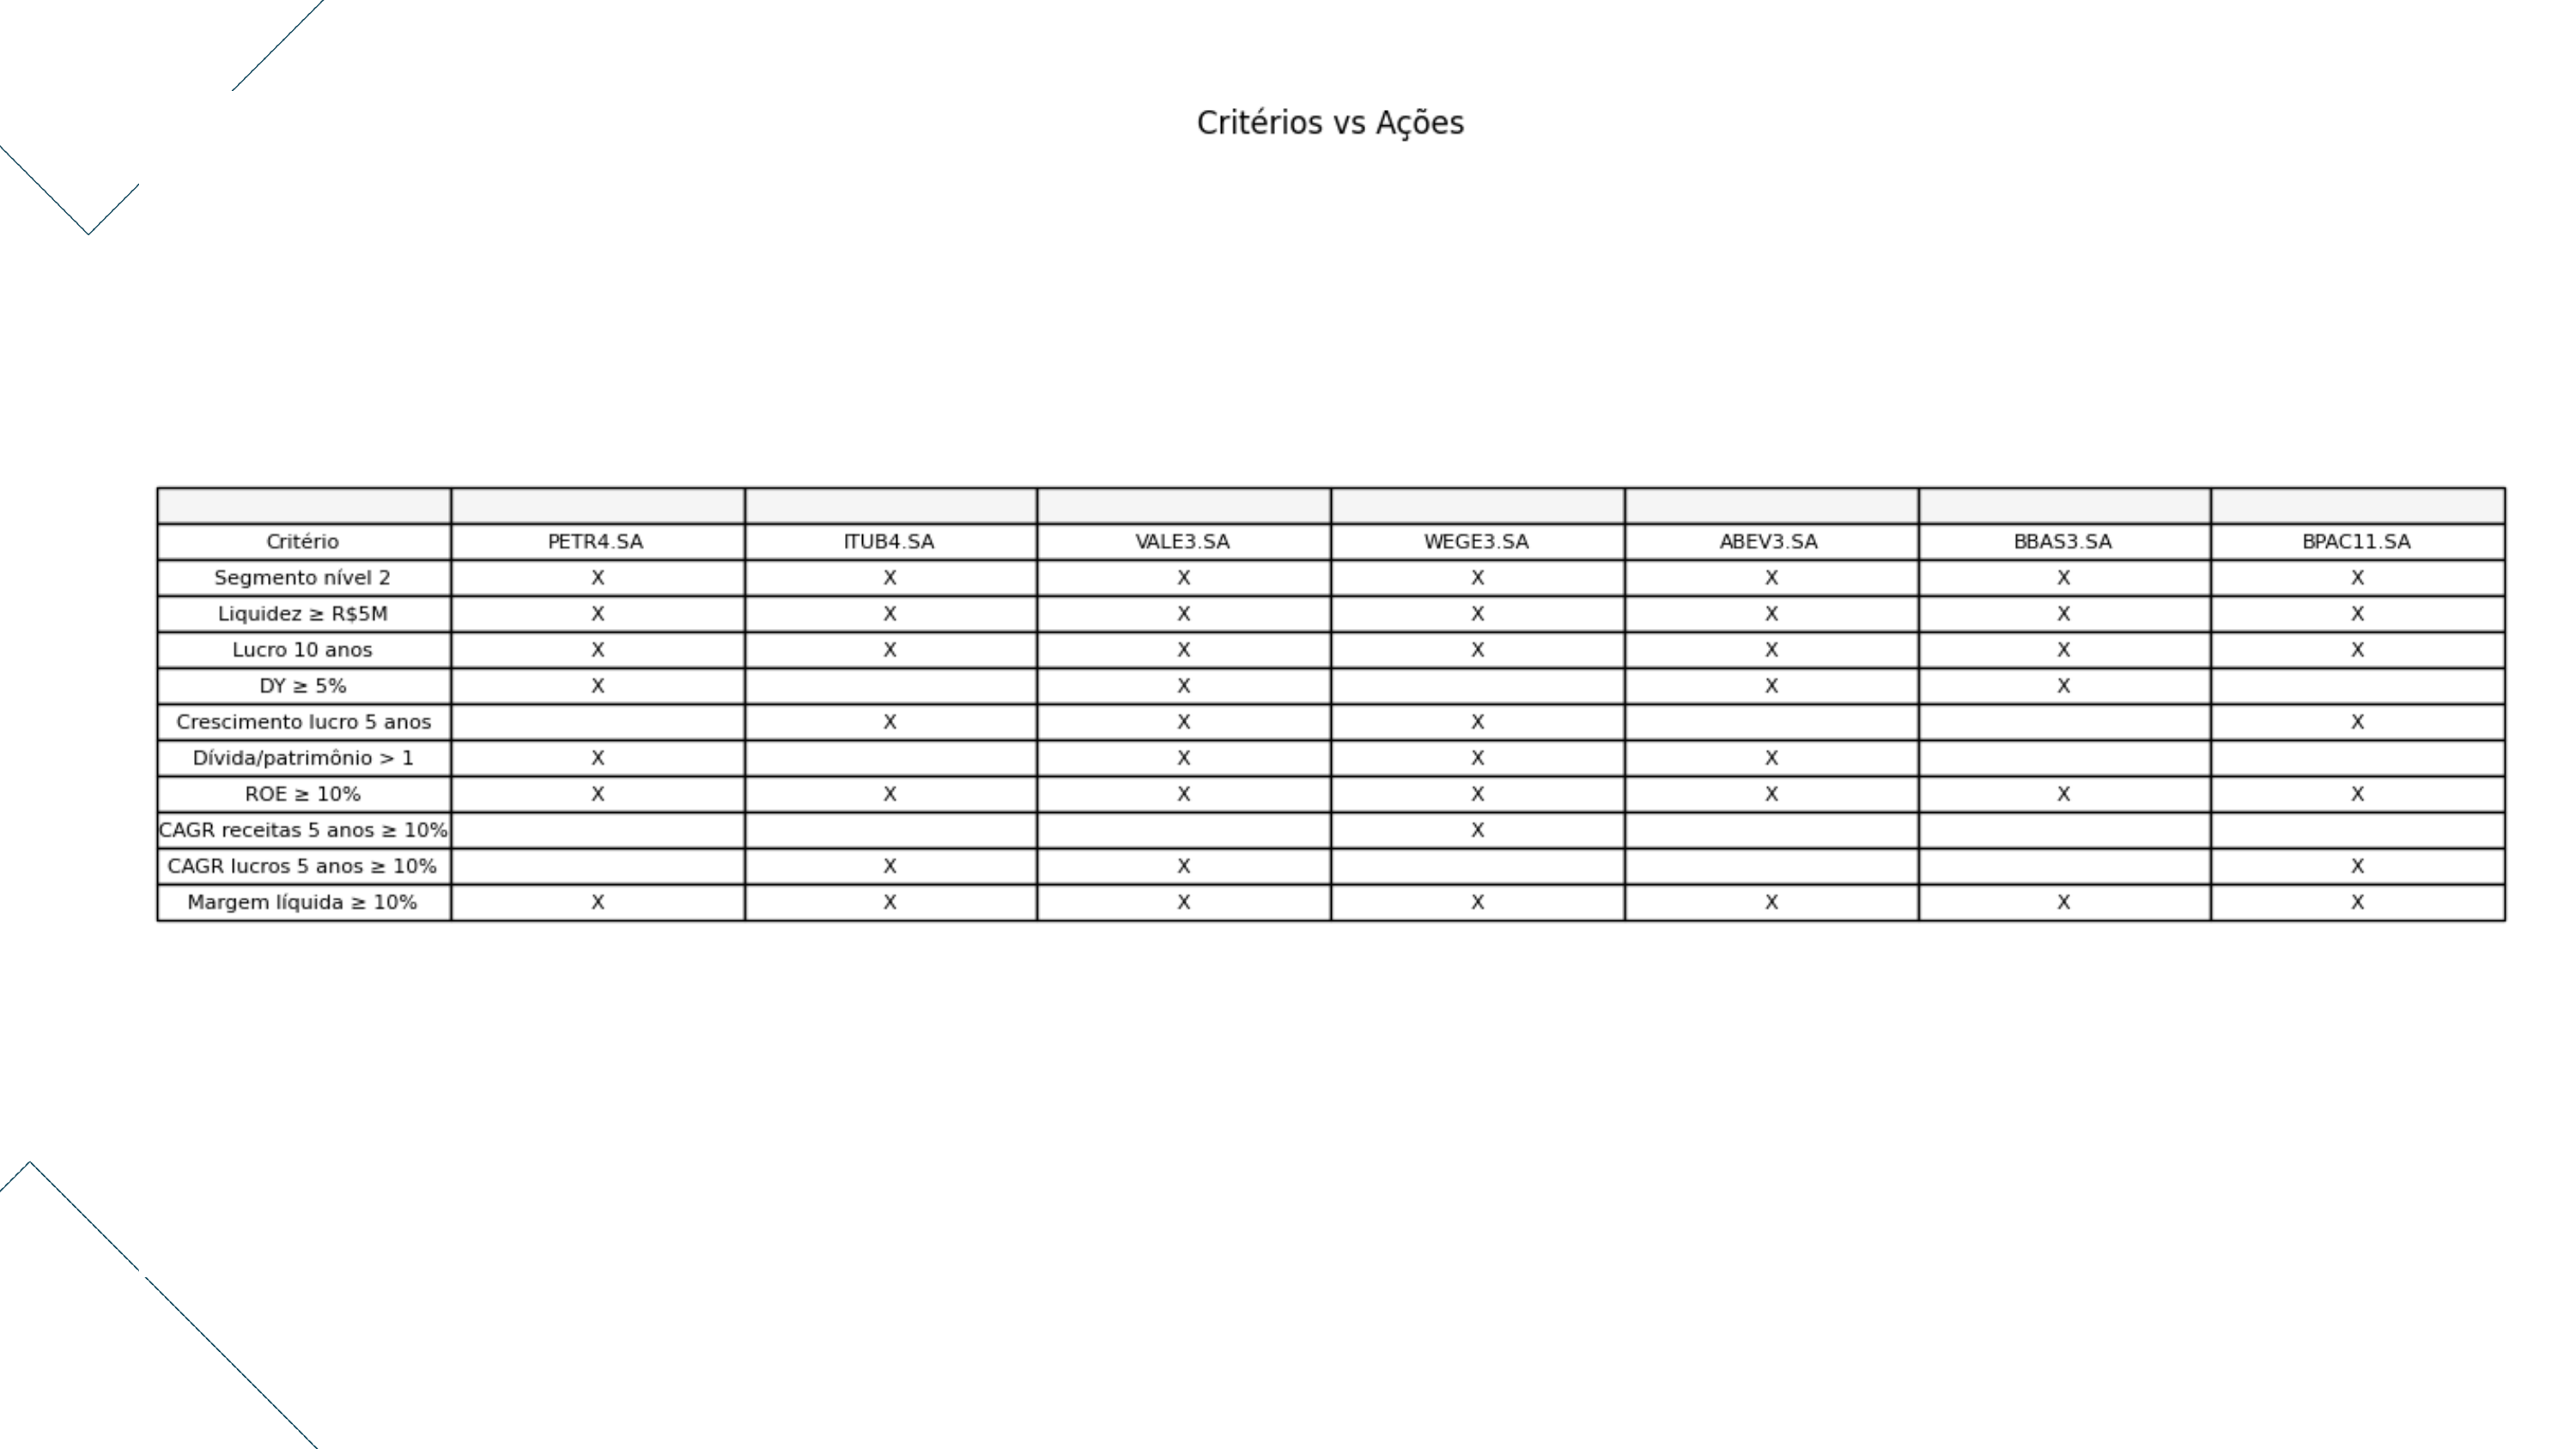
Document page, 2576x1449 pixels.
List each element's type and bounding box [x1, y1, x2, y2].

picture [139, 90, 2523, 1277]
text_box [0, 0, 594, 250]
text_box [0, 1147, 920, 1449]
